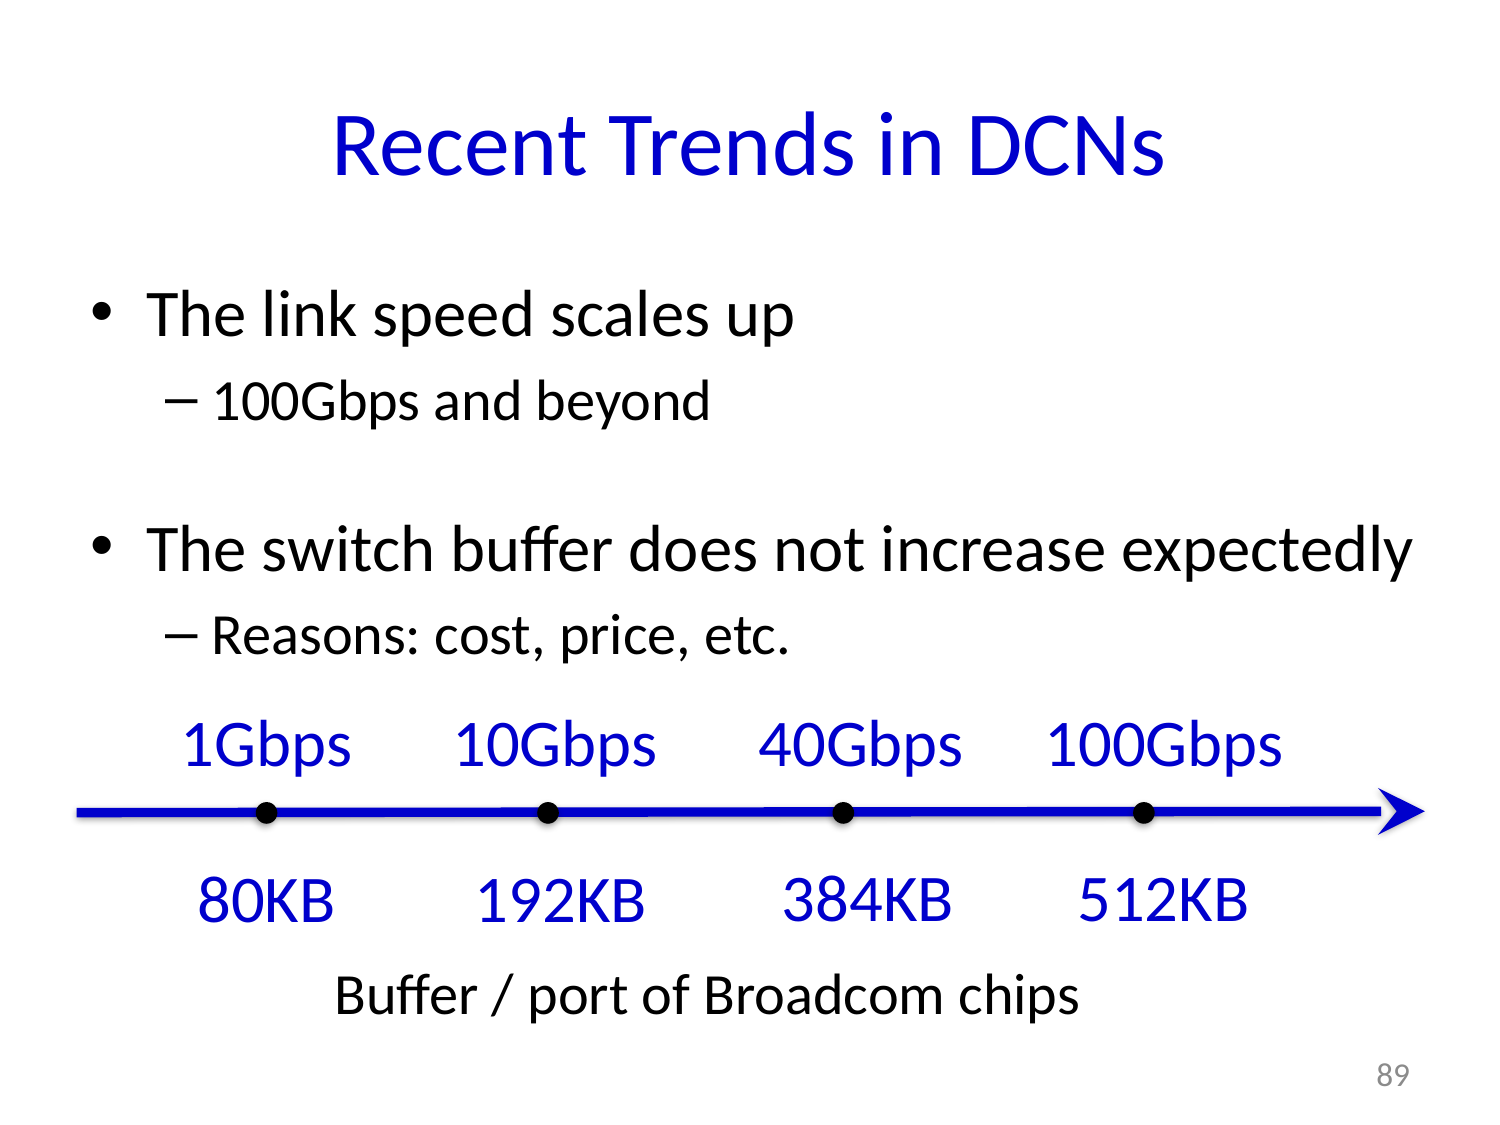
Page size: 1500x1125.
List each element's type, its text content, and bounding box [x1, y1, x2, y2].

text_box 512KB [1045, 847, 1282, 943]
text_box 100Gbps [1028, 692, 1300, 788]
text_box 10Gbps [419, 692, 691, 788]
text_box [832, 801, 855, 809]
text_box 1Gbps [148, 692, 385, 788]
slide_number 89 [1074, 1042, 1425, 1103]
text_box 384KB [749, 847, 987, 943]
list The link speed scales up 100Gbps and beyond The switch buffer does not increase expectedly Reasons: cost, price, etc. [75, 262, 1447, 1005]
text_box [1133, 801, 1155, 809]
title Recent Trends in DCNs [75, 45, 1425, 233]
text_box 192KB [442, 848, 679, 943]
text_box [255, 801, 278, 809]
text_box [537, 801, 559, 809]
text_box 80KB [148, 848, 385, 943]
text_box 40Gbps [725, 692, 998, 788]
text_box Buffer / port of Broadcom chips [147, 949, 1281, 1034]
